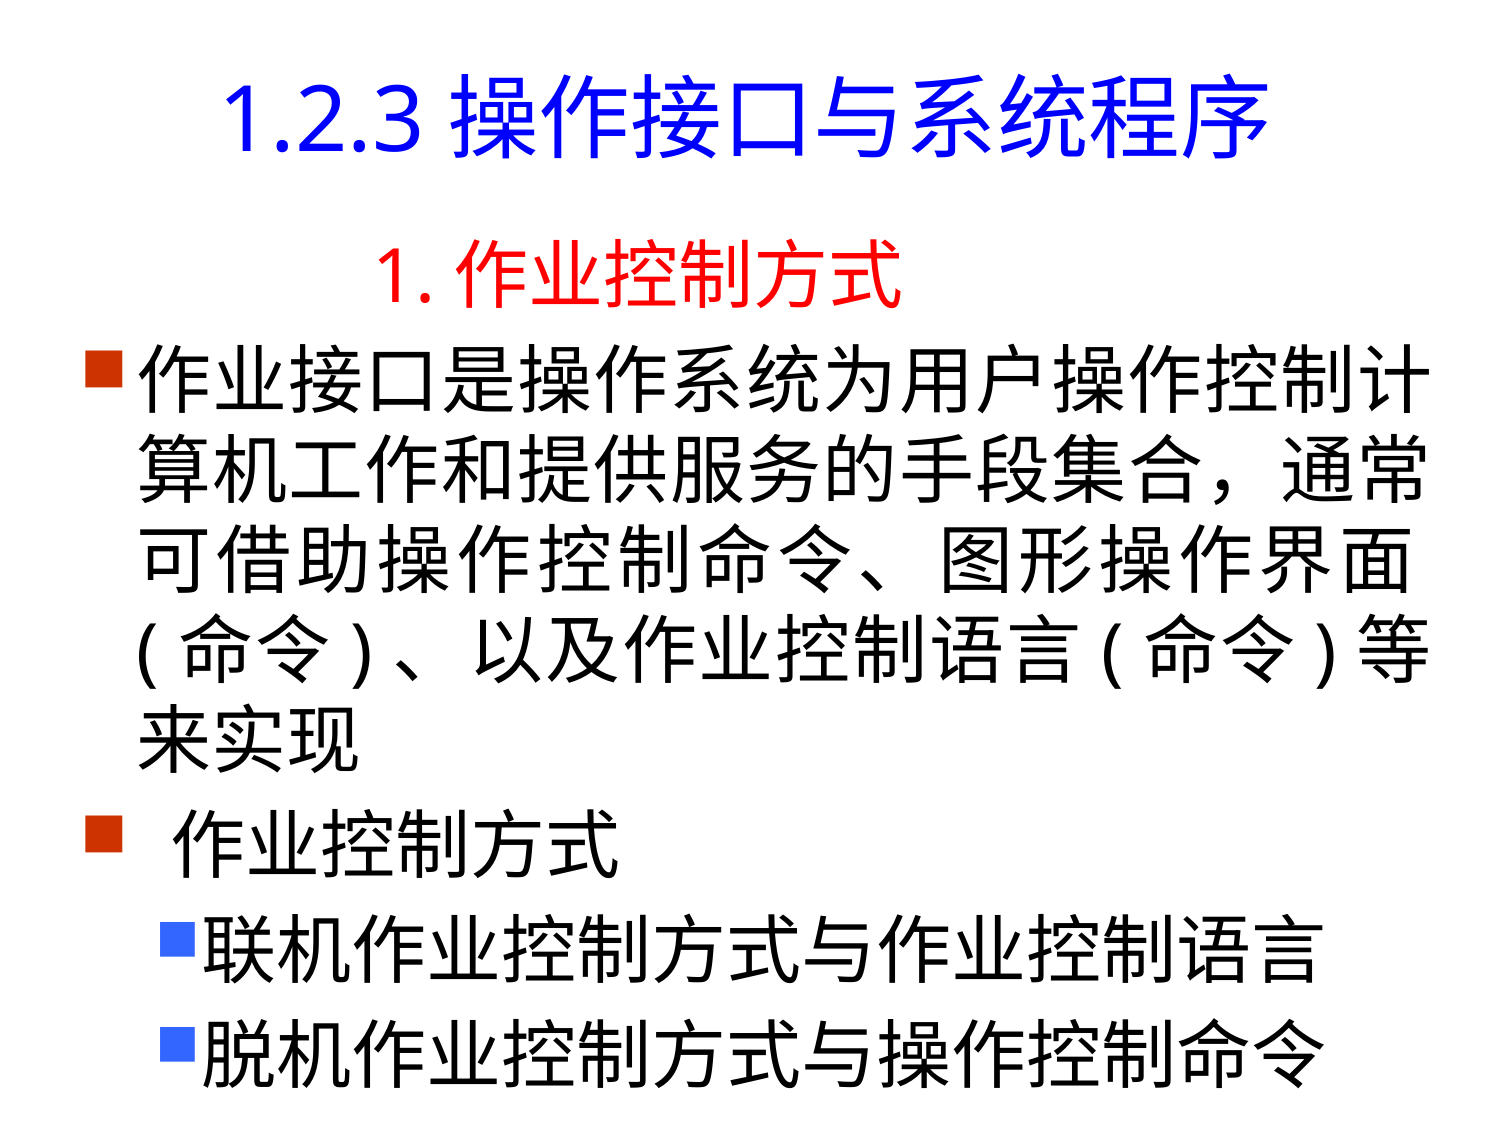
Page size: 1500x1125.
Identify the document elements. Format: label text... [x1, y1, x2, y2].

list 1.作业控制方式 作业接口是操作系统为用户操作控制计算机工作和提供服务的手段集合，通常可借助操作控制命令、图形操作界面(命令)、以及作业控制语言(命令)等来实现 作业控制方式 联机作业控制方式与作业控制语言 脱机作业控制方式与操作控制命令 [64, 219, 1448, 1012]
title 1.2.3操作接口与系统程序 [64, 20, 1448, 209]
text_box [360, 629, 390, 865]
